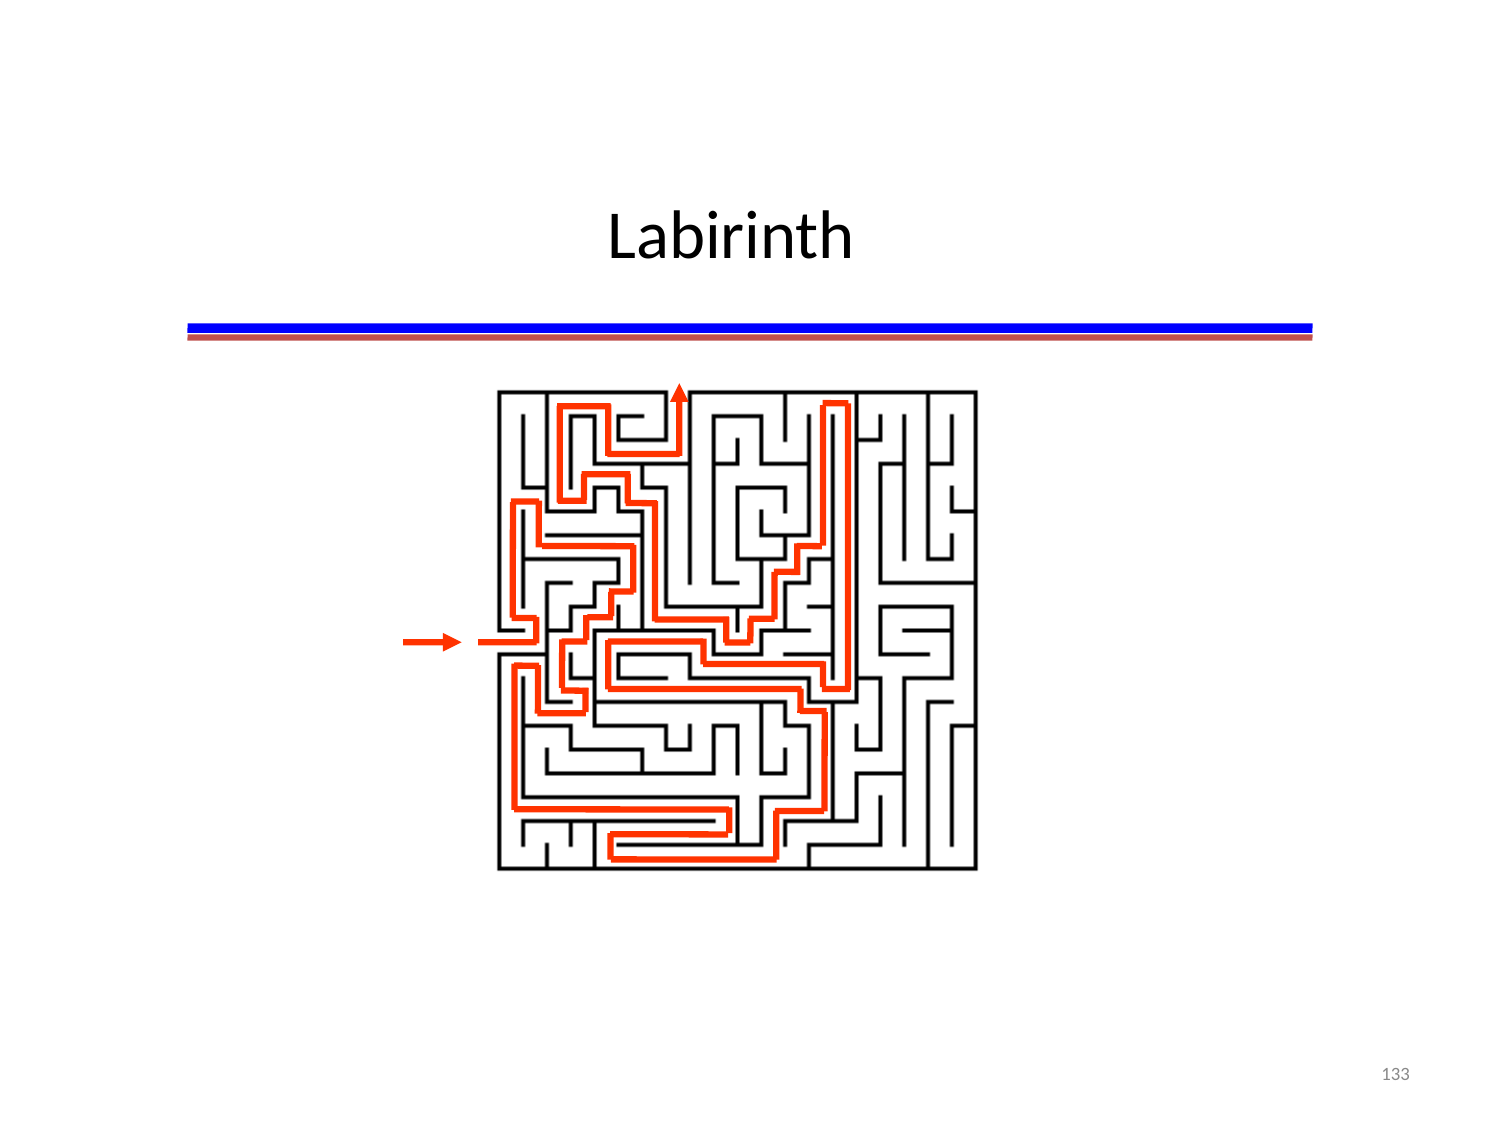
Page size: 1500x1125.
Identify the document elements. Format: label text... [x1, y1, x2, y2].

slide_number 133 [1074, 1042, 1425, 1103]
text_box [403, 636, 462, 649]
picture [478, 371, 999, 892]
title Labirinth [253, 140, 1210, 322]
